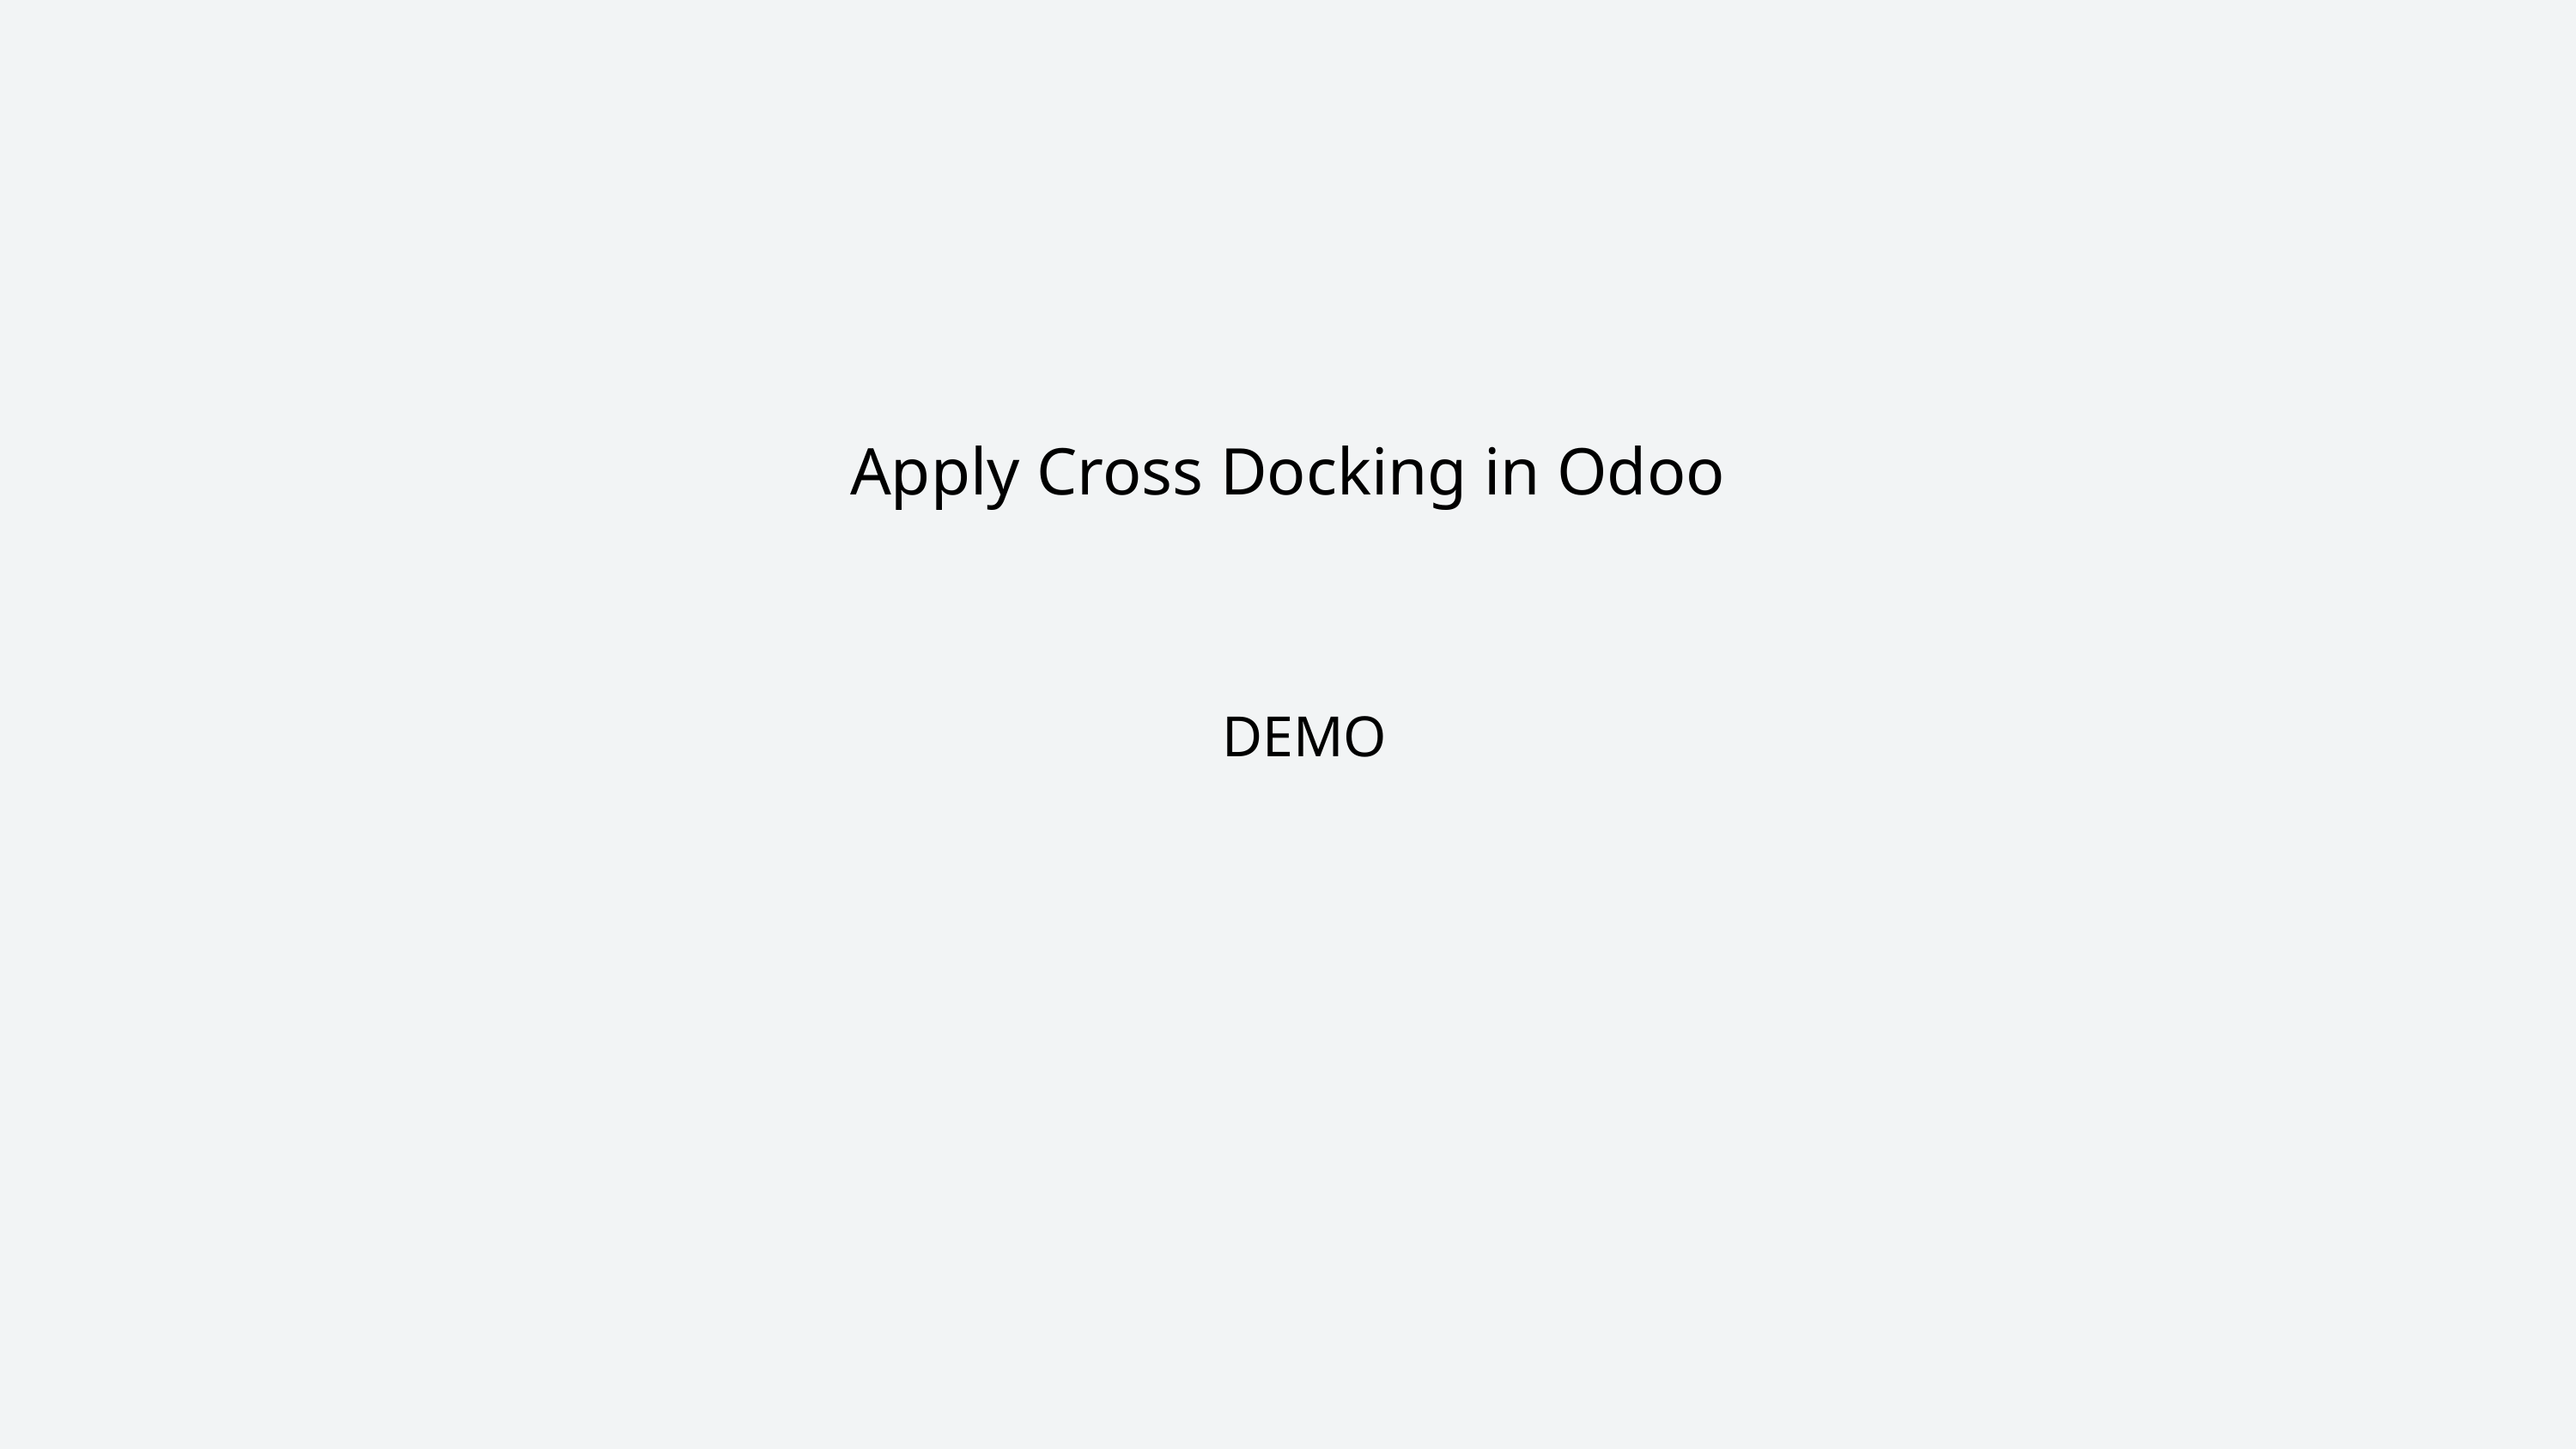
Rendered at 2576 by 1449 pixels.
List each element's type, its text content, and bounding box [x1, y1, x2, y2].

text_box DEMO [1202, 695, 1406, 767]
text_box Apply Cross Docking in Odoo [817, 424, 1759, 508]
